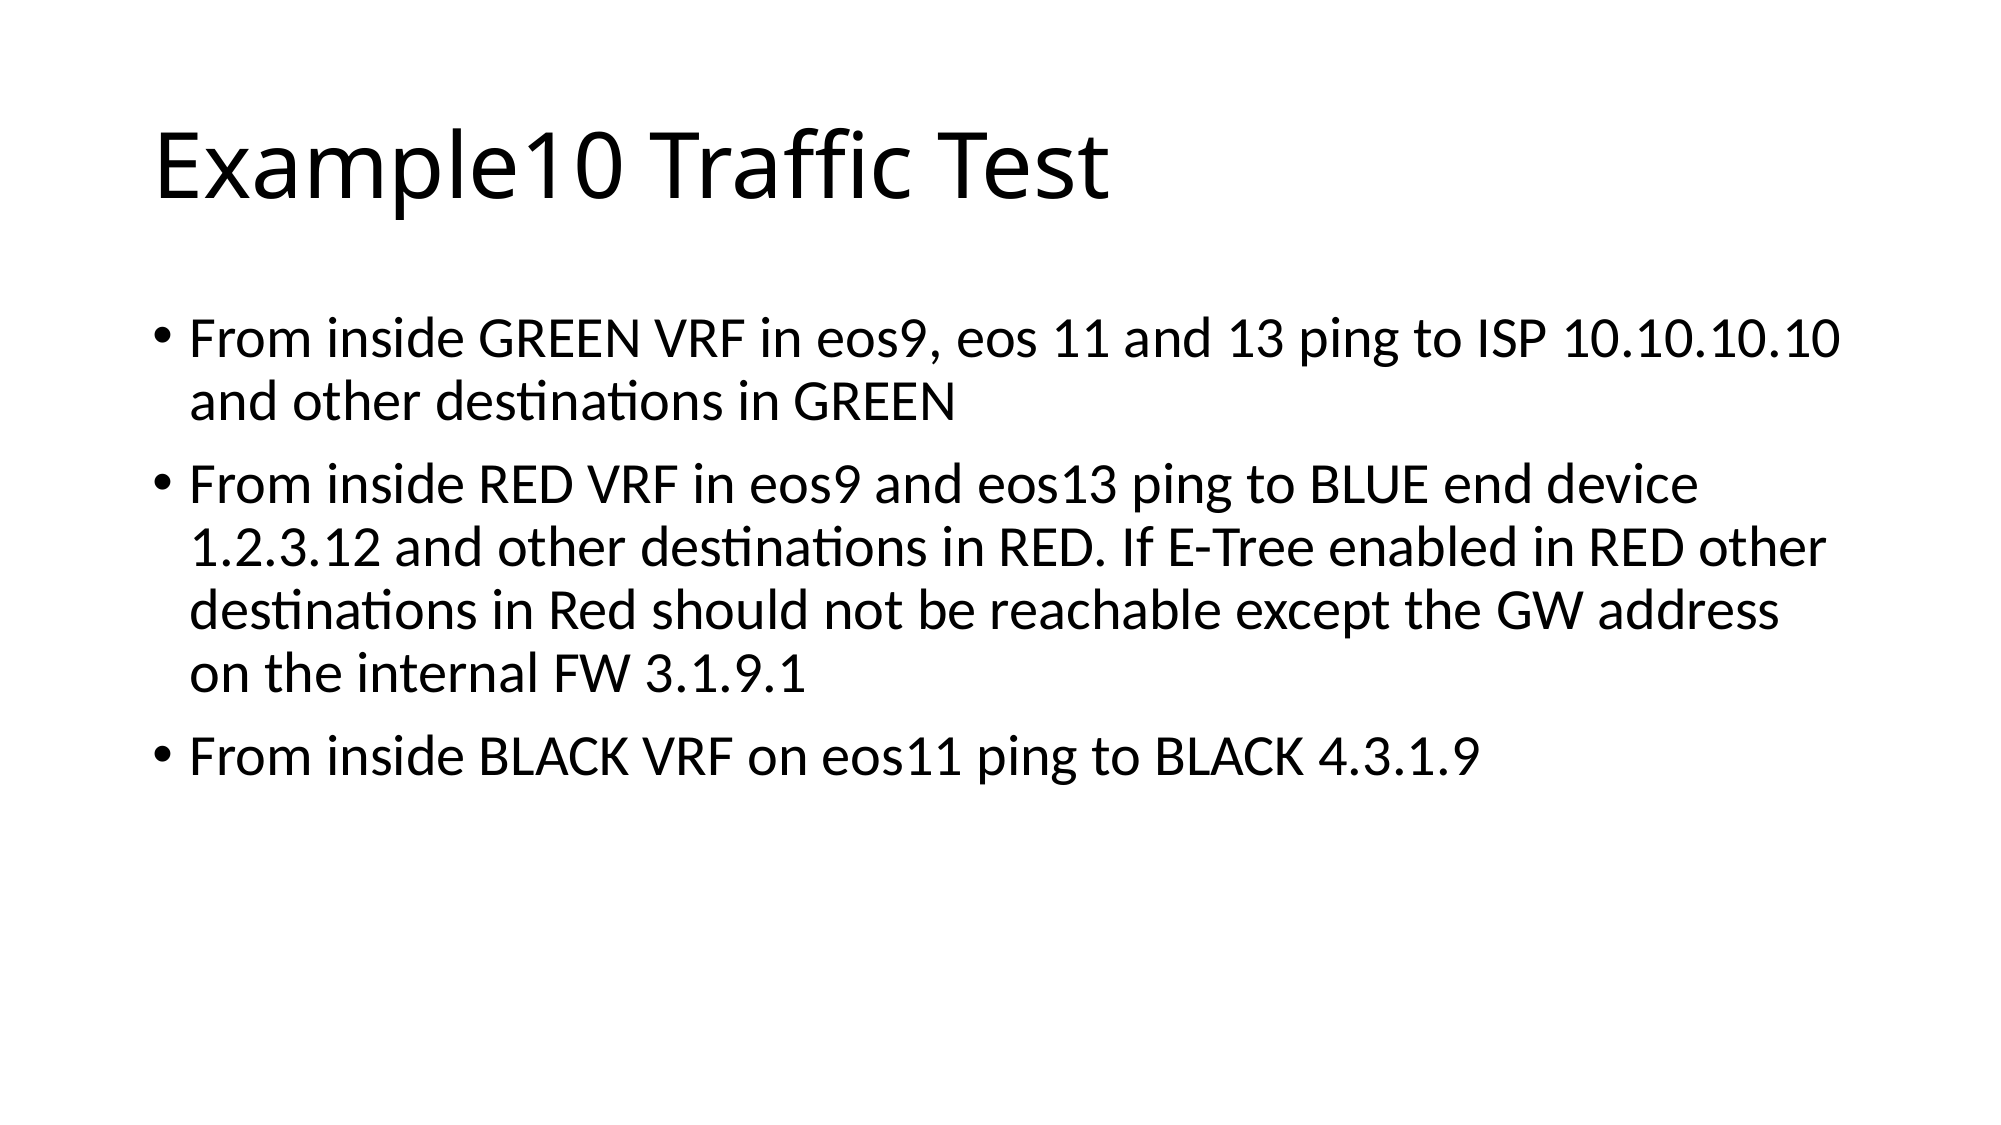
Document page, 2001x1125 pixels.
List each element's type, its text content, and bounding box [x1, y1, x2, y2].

list From inside GREEN VRF in eos9, eos 11 and 13 ping to ISP 10.10.10.10 and other destinations in GREEN From inside RED VRF in eos9 and eos13 ping to BLUE end device 1.2.3.12 and other destinations in RED. If E-Tree enabled in RED other destinations in Red should not be reachable except the GW address on the internal FW 3.1.9.1 From inside BLACK VRF on eos11 ping to BLACK 4.3.1.9 [137, 299, 1863, 1014]
title Example10 Traffic Test [137, 59, 1863, 278]
